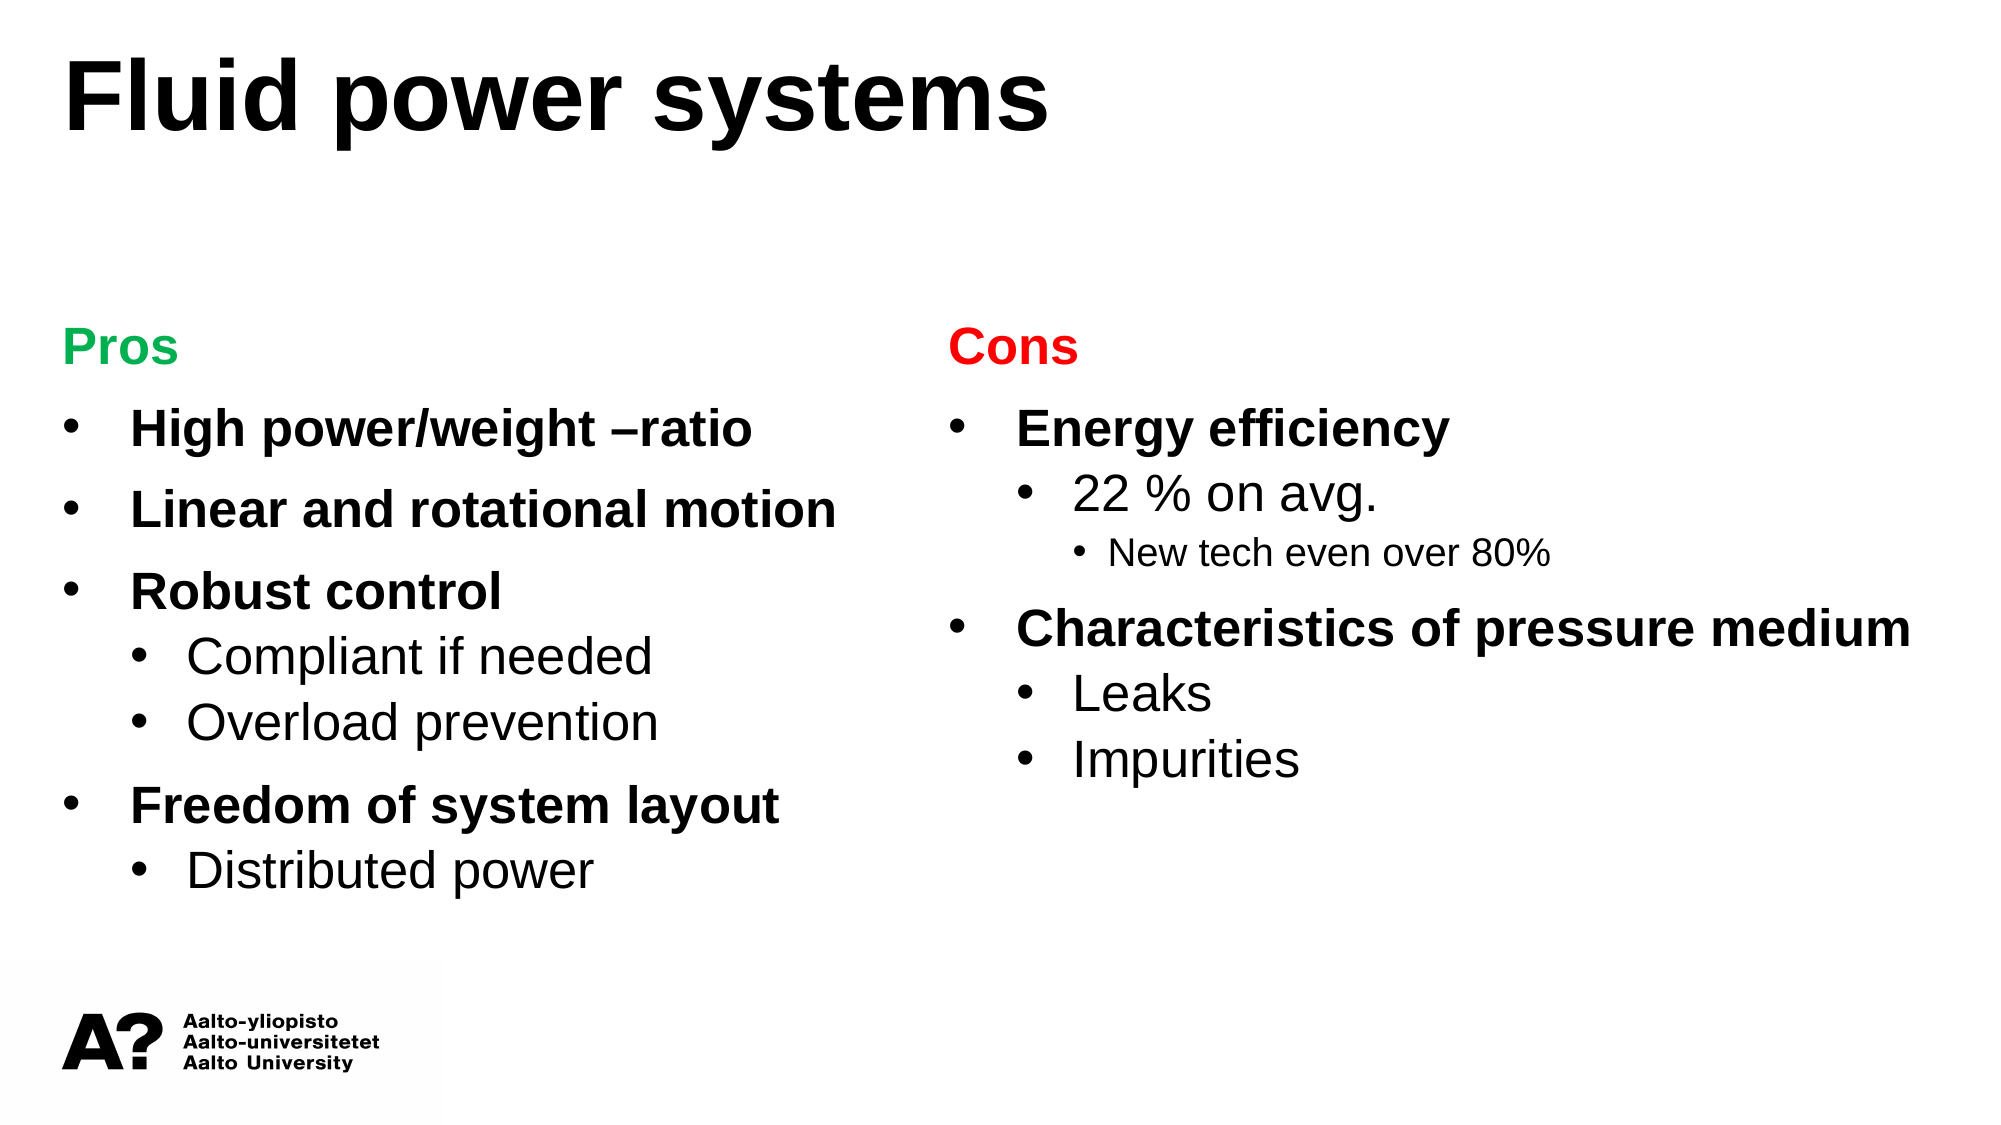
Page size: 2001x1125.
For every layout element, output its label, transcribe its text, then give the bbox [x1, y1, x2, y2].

list Fluid power systems [63, 30, 1922, 250]
picture [0, 958, 443, 1125]
list Pros High power/weight –ratio Linear and rotational motion Robust control Compliant if needed Overload prevention Freedom of system layout Distributed power [62, 311, 971, 850]
list Cons Energy efficiency 22 % on avg. New tech even over 80% Characteristics of pressure medium Leaks Impurities [949, 311, 1923, 818]
